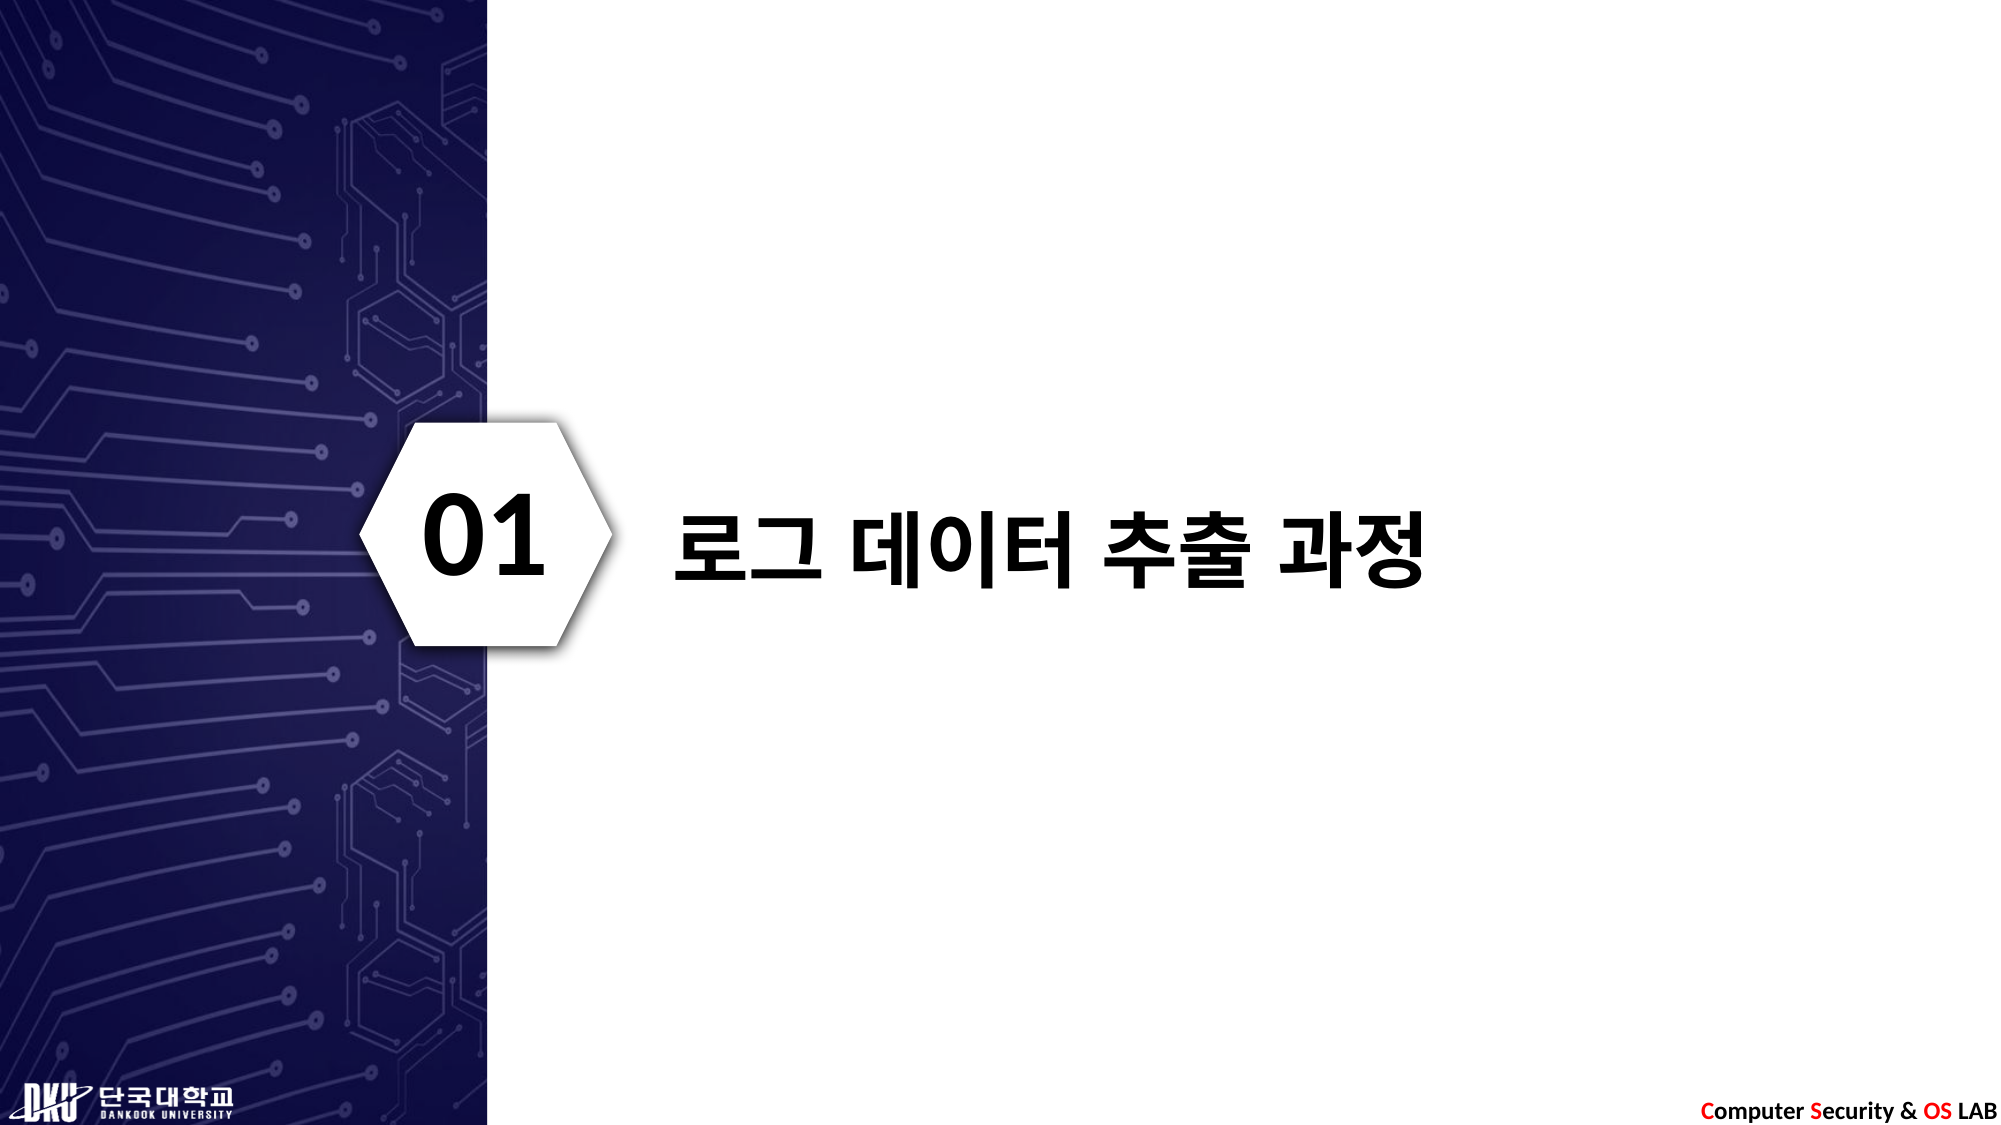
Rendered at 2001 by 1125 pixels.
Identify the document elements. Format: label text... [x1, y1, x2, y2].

list 로그 데이터 추출 과정 [657, 490, 1985, 610]
list 01 [407, 459, 595, 610]
picture [2, 984, 240, 1125]
